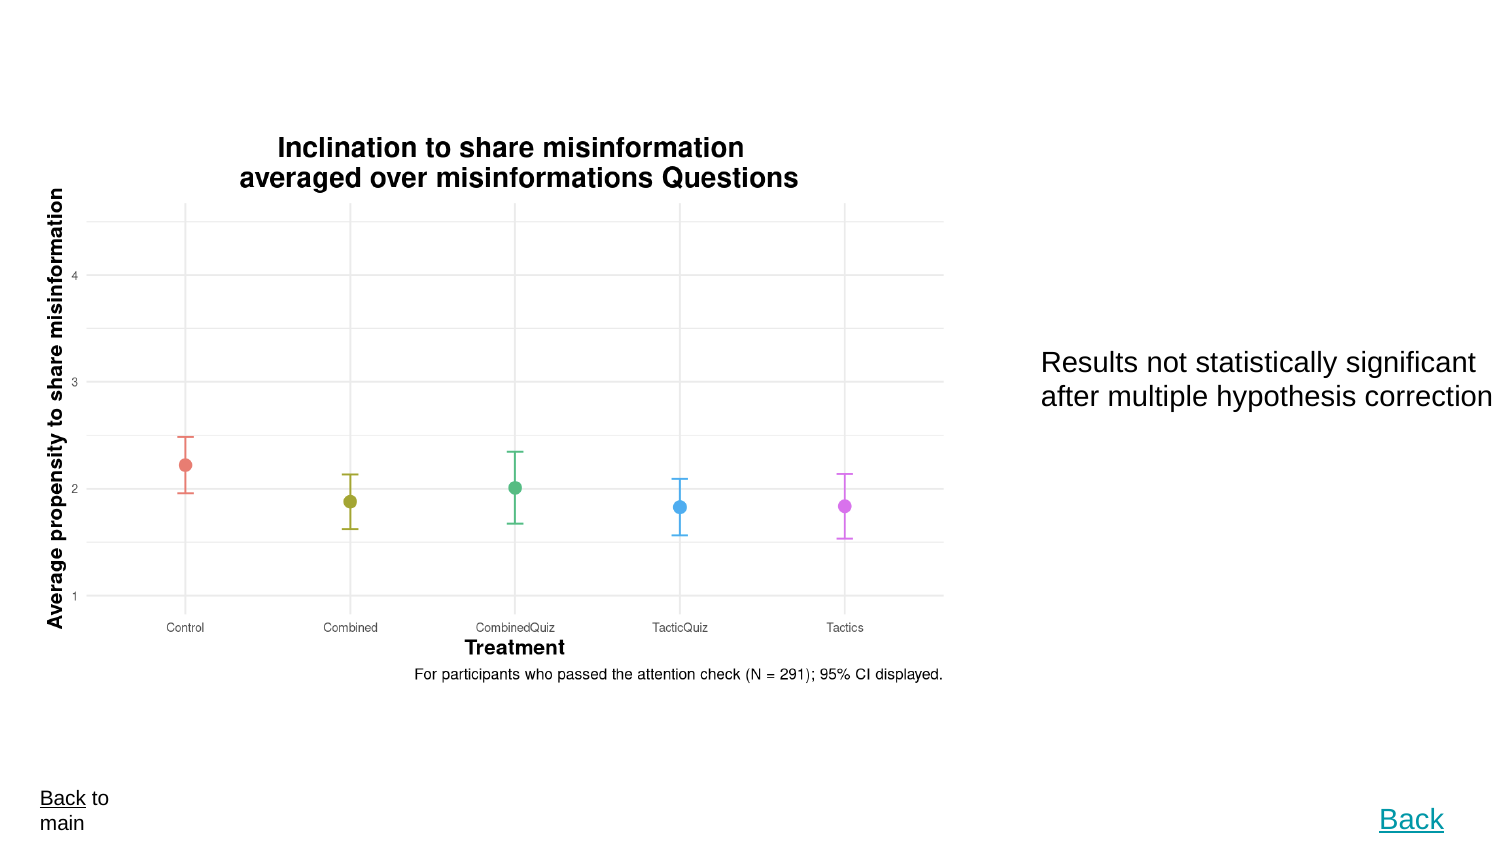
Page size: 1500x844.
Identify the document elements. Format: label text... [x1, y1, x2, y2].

text_box Back [1364, 785, 1500, 844]
text_box Back to main [24, 769, 141, 844]
text_box Results not statistically significant after multiple hypothesis correction [1025, 327, 1500, 463]
picture [24, 105, 966, 687]
